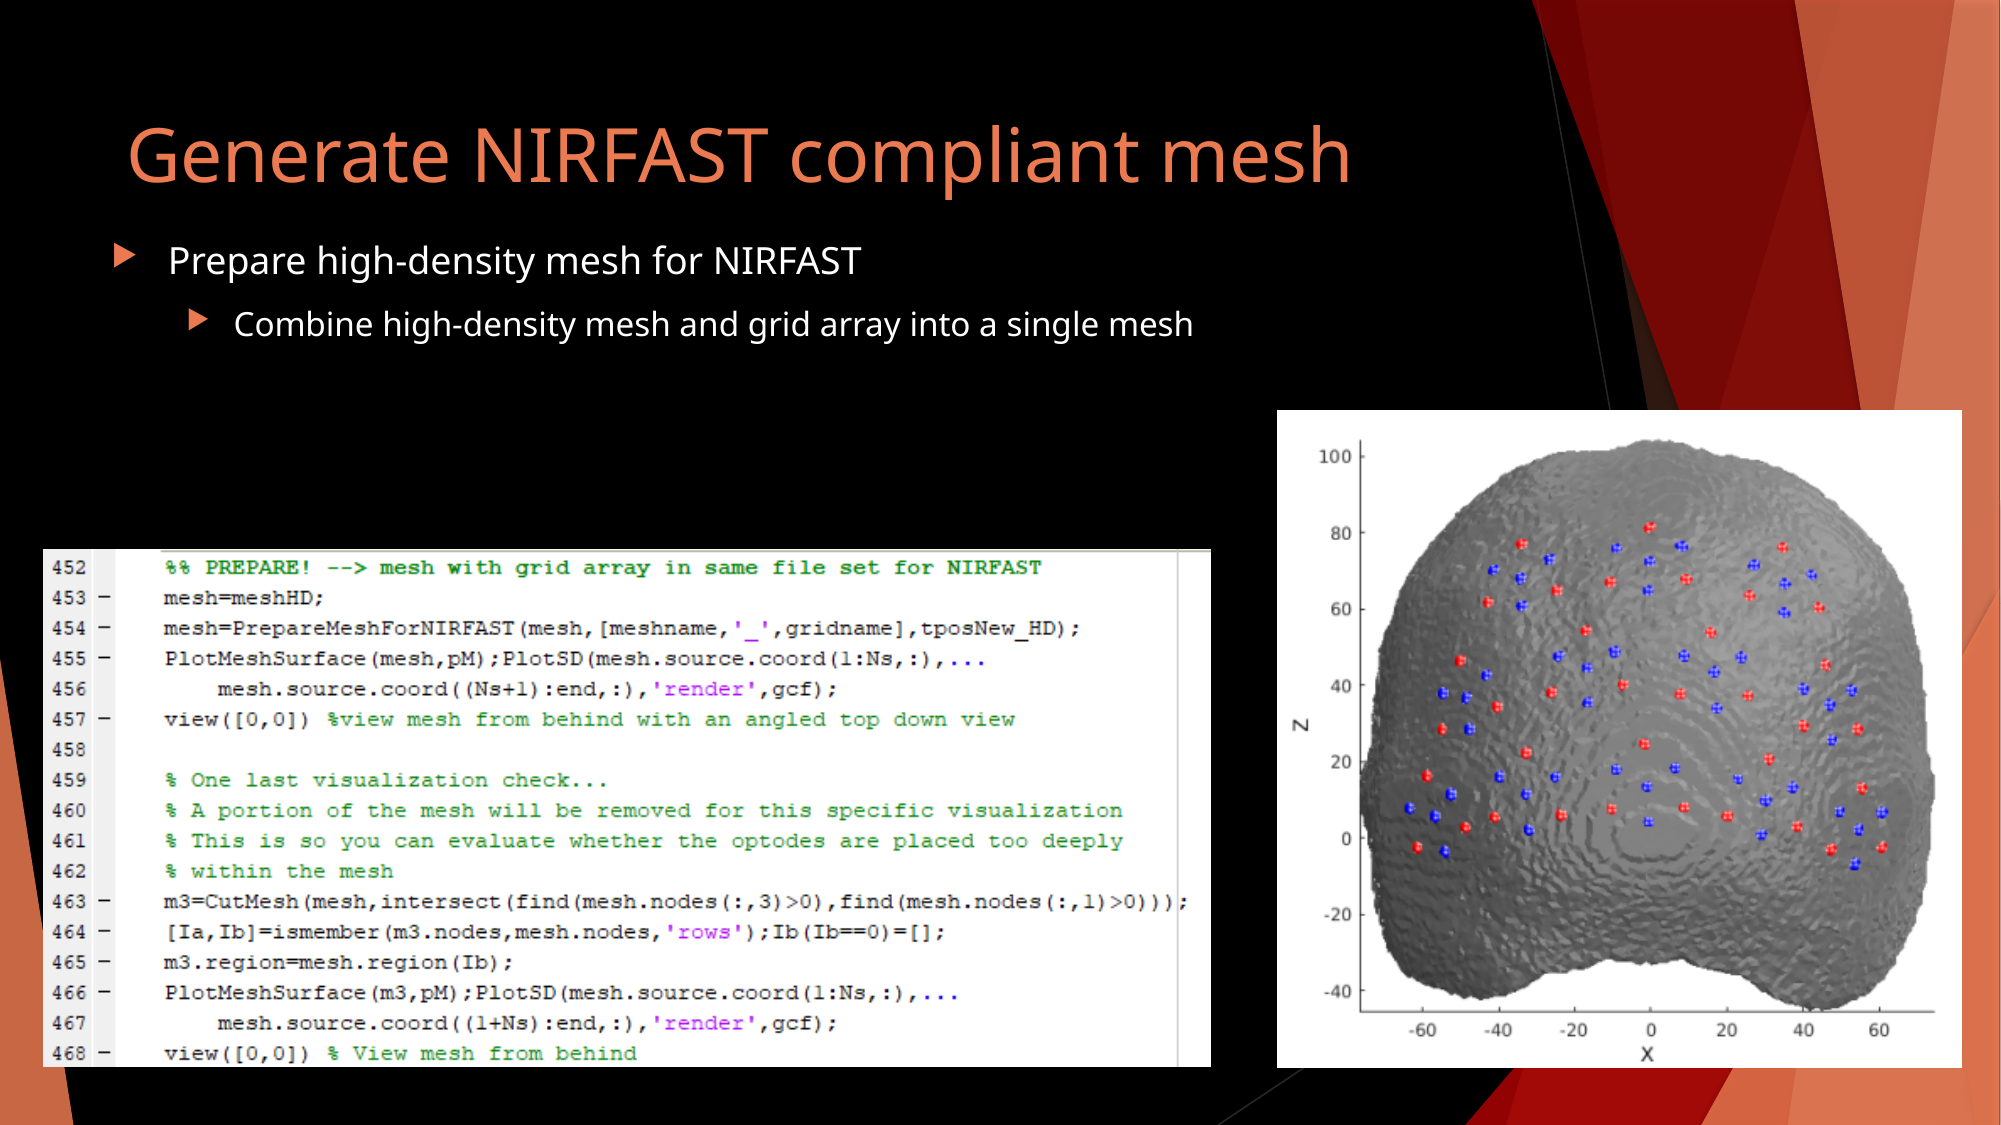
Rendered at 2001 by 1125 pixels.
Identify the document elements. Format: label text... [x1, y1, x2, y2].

title Generate NIRFAST compliant mesh [111, 99, 1522, 317]
list Prepare high-density mesh for NIRFAST Combine high-density mesh and grid array into a single mesh [96, 229, 1236, 866]
picture [1277, 410, 1963, 1068]
picture [43, 549, 1211, 1068]
